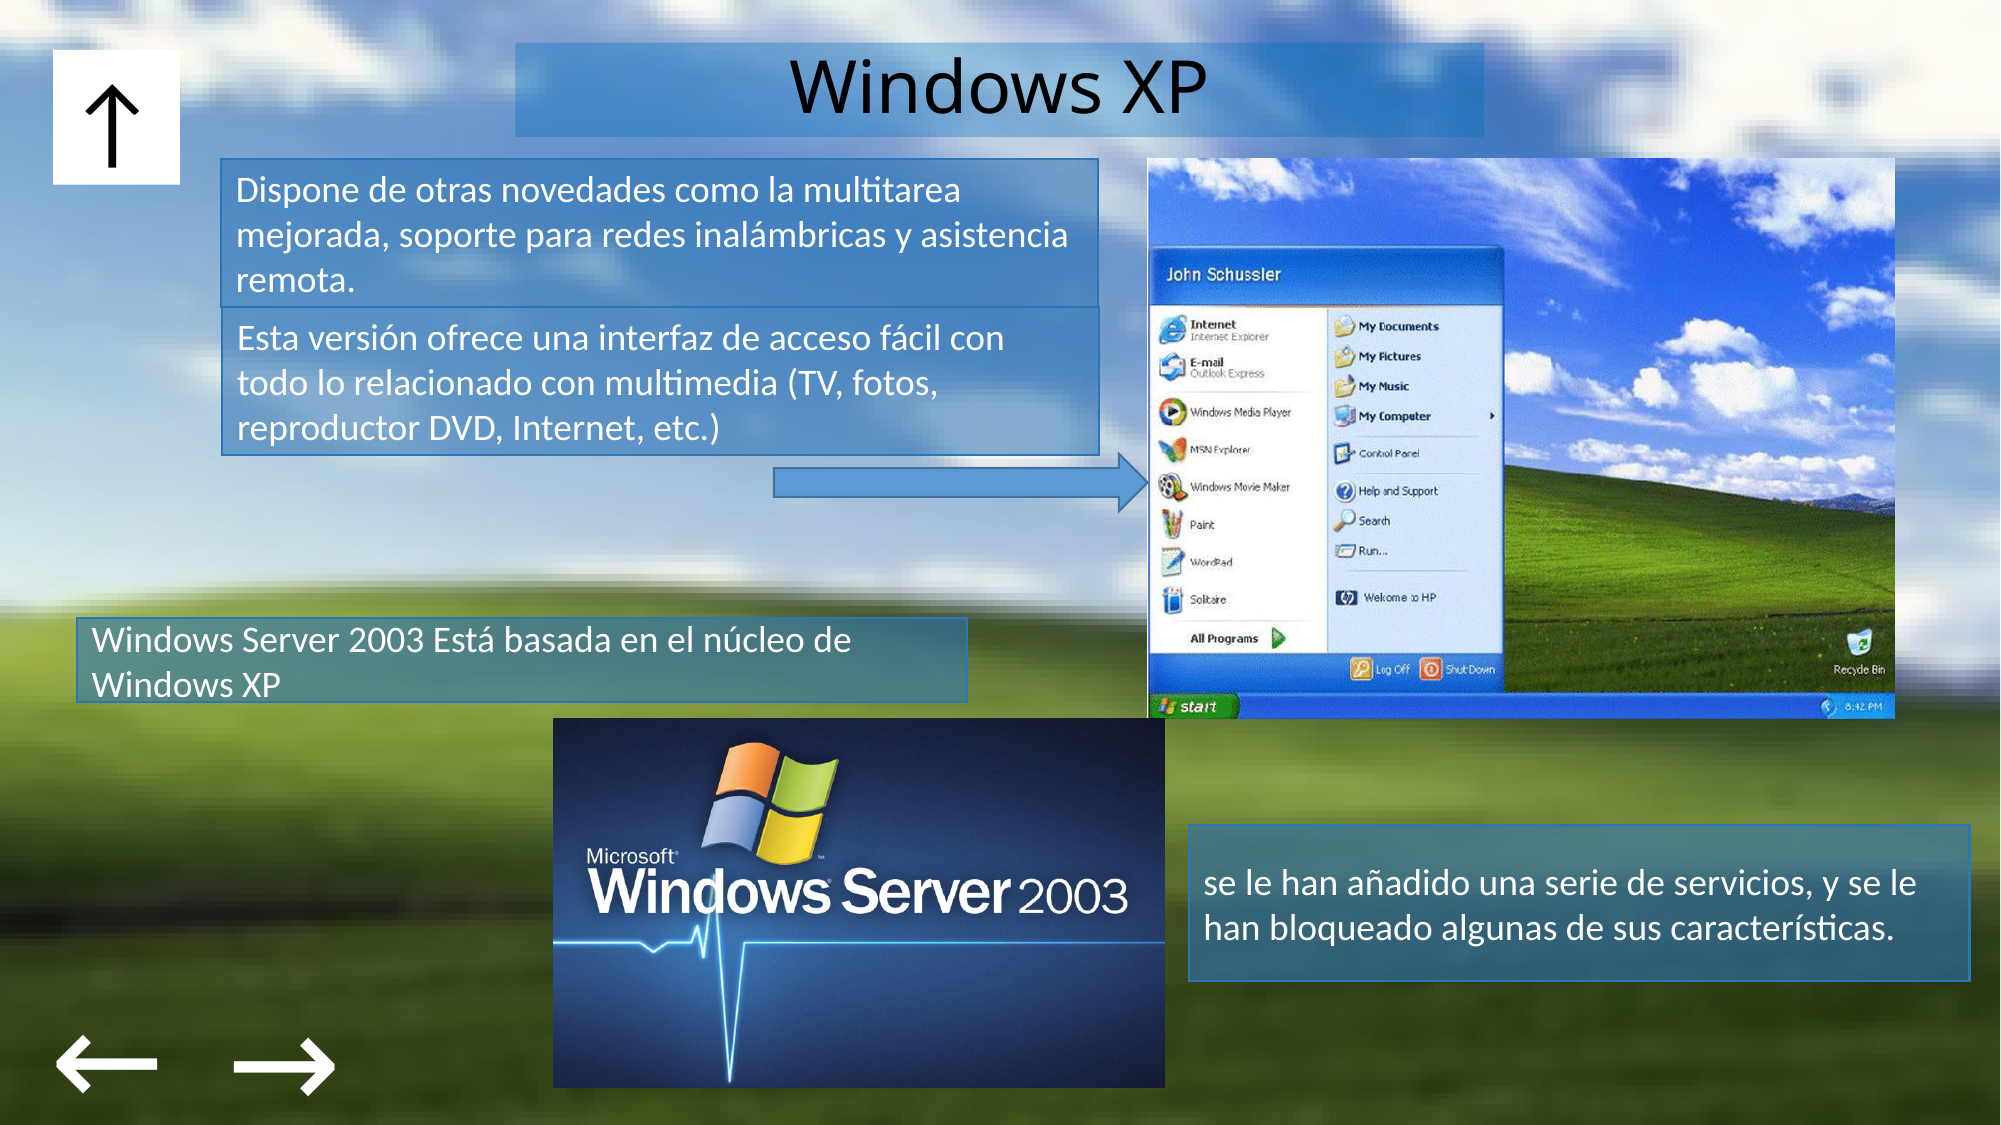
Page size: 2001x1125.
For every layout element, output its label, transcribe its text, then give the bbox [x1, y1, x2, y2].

text_box → [211, 965, 371, 1125]
picture [0, 0, 2001, 1125]
title Windows XP [515, 42, 1485, 137]
text_box Windows Server 2003 Está basada en el núcleo de Windows XP [76, 617, 968, 703]
text_box → [21, 986, 181, 1125]
text_box Dispone de otras novedades como la multitarea mejorada, soporte para redes inalámbricas y asistencia remota. [220, 158, 1099, 308]
text_box Esta versión ofrece una interfaz de acceso fácil con todo lo relacionado con multimedia (TV, fotos, reproductor DVD, Internet, etc.) [221, 306, 1100, 456]
text_box [52, 49, 181, 187]
text_box se le han añadido una serie de servicios, y se le han bloqueado algunas de sus características. [1188, 824, 1971, 982]
text_box [772, 451, 1147, 514]
